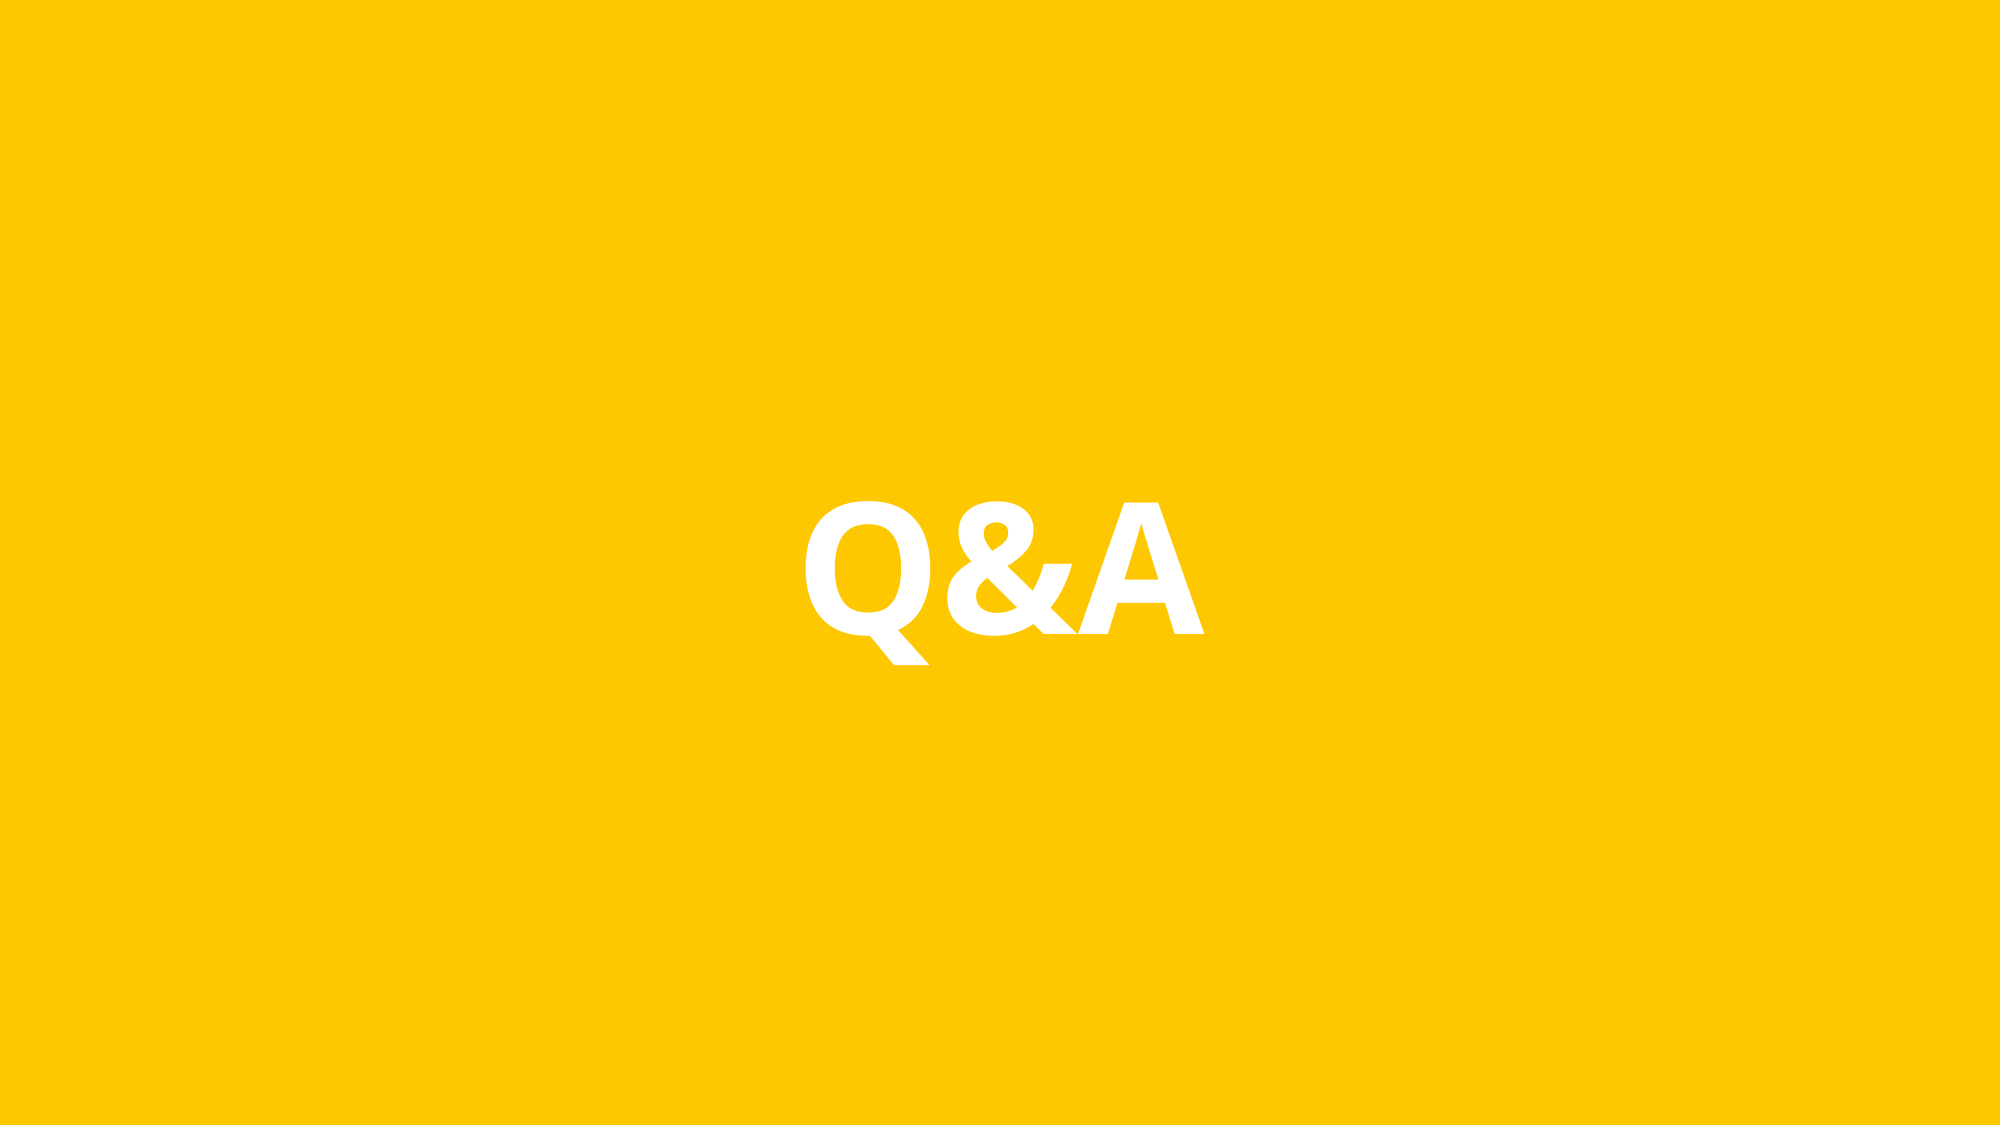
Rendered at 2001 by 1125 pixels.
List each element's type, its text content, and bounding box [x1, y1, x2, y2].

text_box Q&A [780, 443, 1220, 679]
